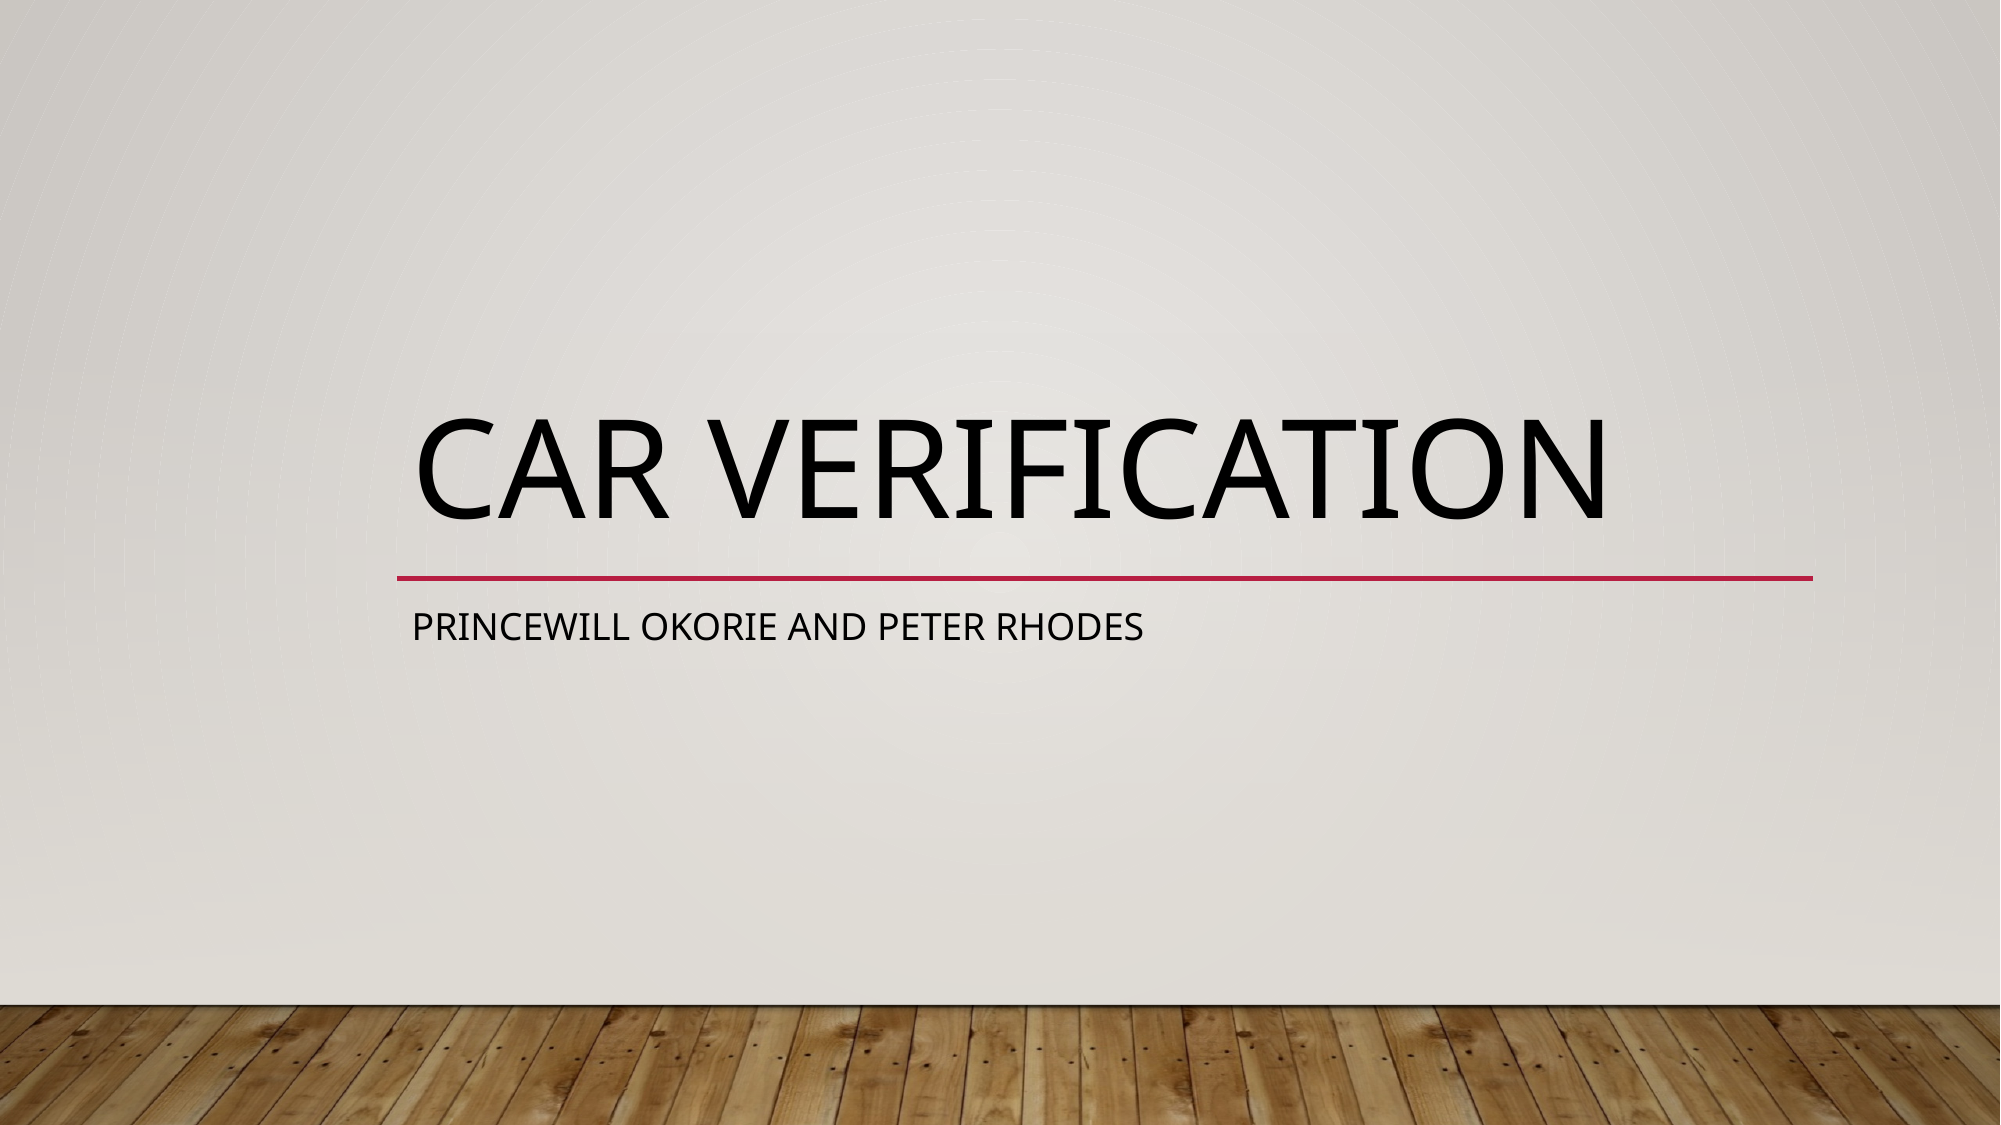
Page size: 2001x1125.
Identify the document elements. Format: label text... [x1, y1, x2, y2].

title Car Verification [396, 131, 1814, 549]
picture [0, 1005, 2000, 1125]
subtitle PrinceWill Okorie and Peter Rhodes [396, 579, 1814, 740]
